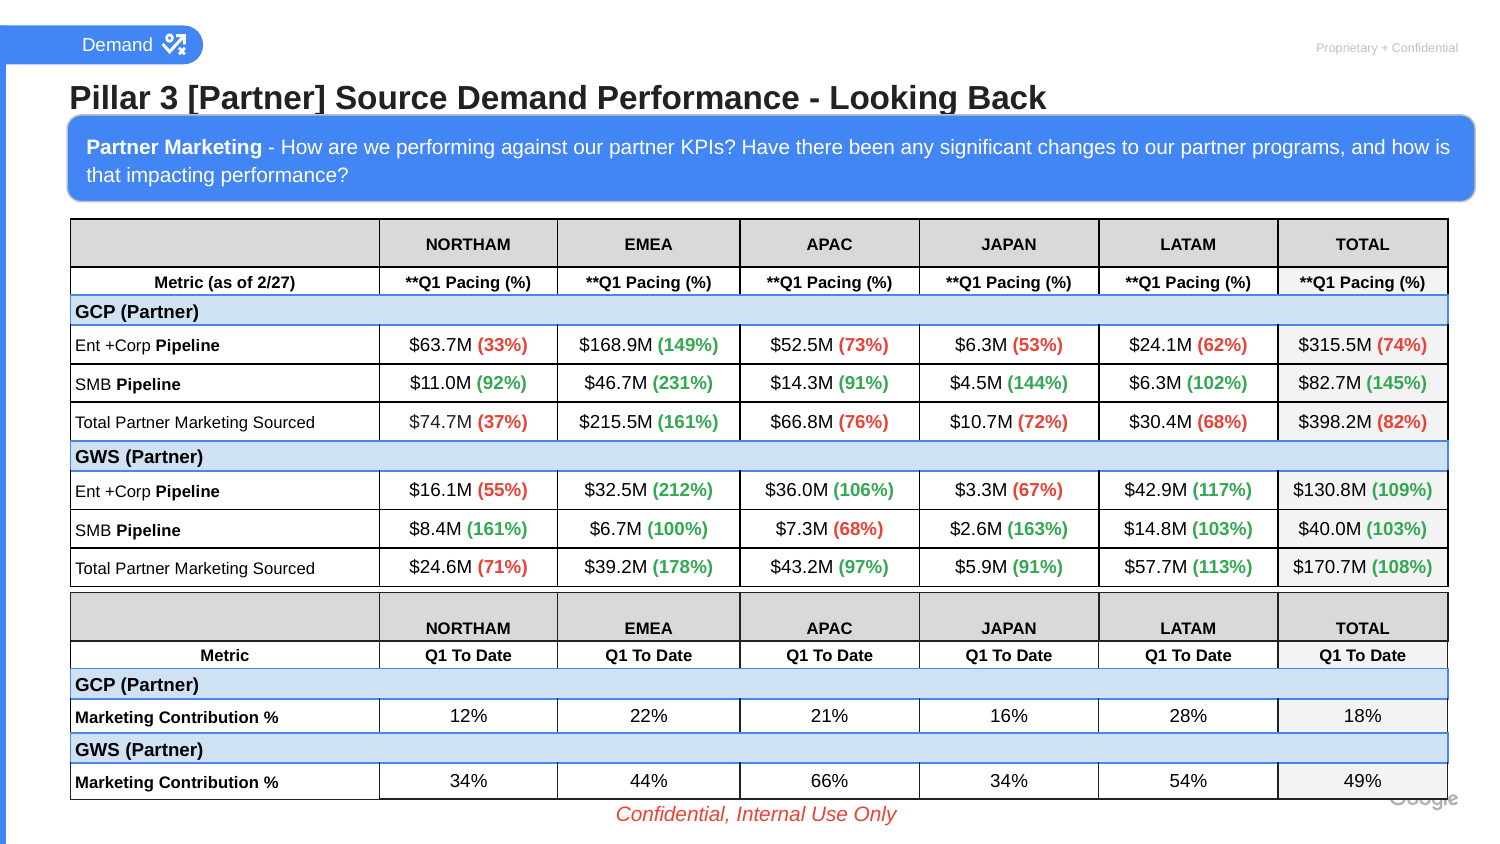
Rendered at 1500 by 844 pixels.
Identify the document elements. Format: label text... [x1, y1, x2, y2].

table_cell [1100, 326, 1277, 363]
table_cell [71, 403, 379, 440]
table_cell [558, 764, 739, 798]
title Pillar 3 [Partner] Source Demand Performance - Looking Back [69, 70, 1464, 120]
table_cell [1279, 326, 1447, 363]
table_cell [920, 326, 1098, 363]
table_cell 16% [920, 700, 1098, 732]
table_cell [741, 403, 919, 440]
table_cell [1279, 510, 1447, 547]
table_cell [558, 268, 739, 294]
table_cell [741, 365, 919, 401]
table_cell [558, 403, 739, 440]
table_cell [71, 442, 1447, 470]
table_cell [1279, 472, 1447, 509]
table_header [920, 220, 1098, 266]
text_box Confidential, Internal Use Only [471, 800, 1041, 839]
table_cell Metric [71, 642, 379, 668]
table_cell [1279, 365, 1447, 401]
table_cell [558, 365, 739, 401]
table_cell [71, 472, 379, 509]
subtitle Demand [10, 24, 154, 64]
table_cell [920, 510, 1098, 547]
table_cell Q1 To Date [558, 642, 739, 668]
table_cell 21% [741, 700, 919, 732]
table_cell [380, 326, 557, 363]
table_cell Q1 To Date [380, 642, 557, 668]
table_header NORTHAM [380, 593, 557, 640]
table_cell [558, 472, 739, 509]
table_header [71, 220, 379, 266]
table_cell 12% [380, 700, 557, 732]
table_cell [1100, 403, 1277, 440]
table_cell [1100, 510, 1277, 547]
table_header LATAM [1100, 593, 1277, 640]
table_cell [1279, 764, 1447, 798]
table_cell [380, 268, 557, 294]
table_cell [71, 734, 1447, 762]
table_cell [71, 510, 379, 547]
table_cell Marketing Contribution % [71, 700, 379, 732]
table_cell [920, 472, 1098, 509]
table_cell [380, 510, 557, 547]
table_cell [741, 549, 919, 586]
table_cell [741, 510, 919, 547]
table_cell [920, 549, 1098, 586]
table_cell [558, 510, 739, 547]
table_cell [741, 326, 919, 363]
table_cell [71, 268, 379, 294]
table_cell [558, 326, 739, 363]
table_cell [1279, 700, 1447, 732]
table_cell Q1 To Date [741, 642, 919, 668]
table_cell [1099, 700, 1277, 732]
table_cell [1279, 268, 1447, 294]
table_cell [1100, 472, 1277, 509]
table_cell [71, 296, 1447, 324]
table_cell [920, 268, 1098, 294]
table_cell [741, 764, 919, 798]
text_box Partner Marketing - How are we performing against our partner KPIs? Have there been any significant changes to our partner programs, and how is that impacting performance? [67, 114, 1476, 202]
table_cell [741, 268, 919, 294]
table_cell Q1 To Date [1279, 642, 1447, 668]
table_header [380, 220, 557, 266]
table_cell GCP (Partner) [71, 669, 1447, 698]
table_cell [380, 403, 557, 440]
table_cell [1100, 549, 1277, 586]
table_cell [380, 764, 557, 798]
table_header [1279, 220, 1447, 266]
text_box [161, 33, 187, 56]
table_cell [156, 31, 191, 65]
table_header [71, 593, 379, 640]
table_header APAC [741, 593, 919, 640]
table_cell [558, 549, 739, 586]
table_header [1100, 220, 1277, 266]
table_cell Q1 To Date [920, 642, 1098, 668]
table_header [741, 220, 919, 266]
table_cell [71, 326, 379, 363]
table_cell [1100, 365, 1277, 401]
table_header JAPAN [920, 593, 1098, 640]
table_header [558, 220, 739, 266]
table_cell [380, 472, 557, 509]
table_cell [741, 472, 919, 509]
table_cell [1279, 403, 1447, 440]
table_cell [71, 764, 379, 799]
table_cell 22% [558, 700, 739, 732]
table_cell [1100, 268, 1277, 294]
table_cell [1279, 549, 1447, 586]
table_header EMEA [558, 593, 739, 640]
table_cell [920, 764, 1098, 798]
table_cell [380, 365, 557, 401]
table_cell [1099, 764, 1277, 798]
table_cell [920, 403, 1098, 440]
table_header TOTAL [1279, 593, 1447, 640]
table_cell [920, 365, 1098, 401]
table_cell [380, 549, 557, 586]
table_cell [71, 365, 379, 401]
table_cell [71, 549, 379, 586]
table_cell Q1 To Date [1099, 642, 1277, 668]
